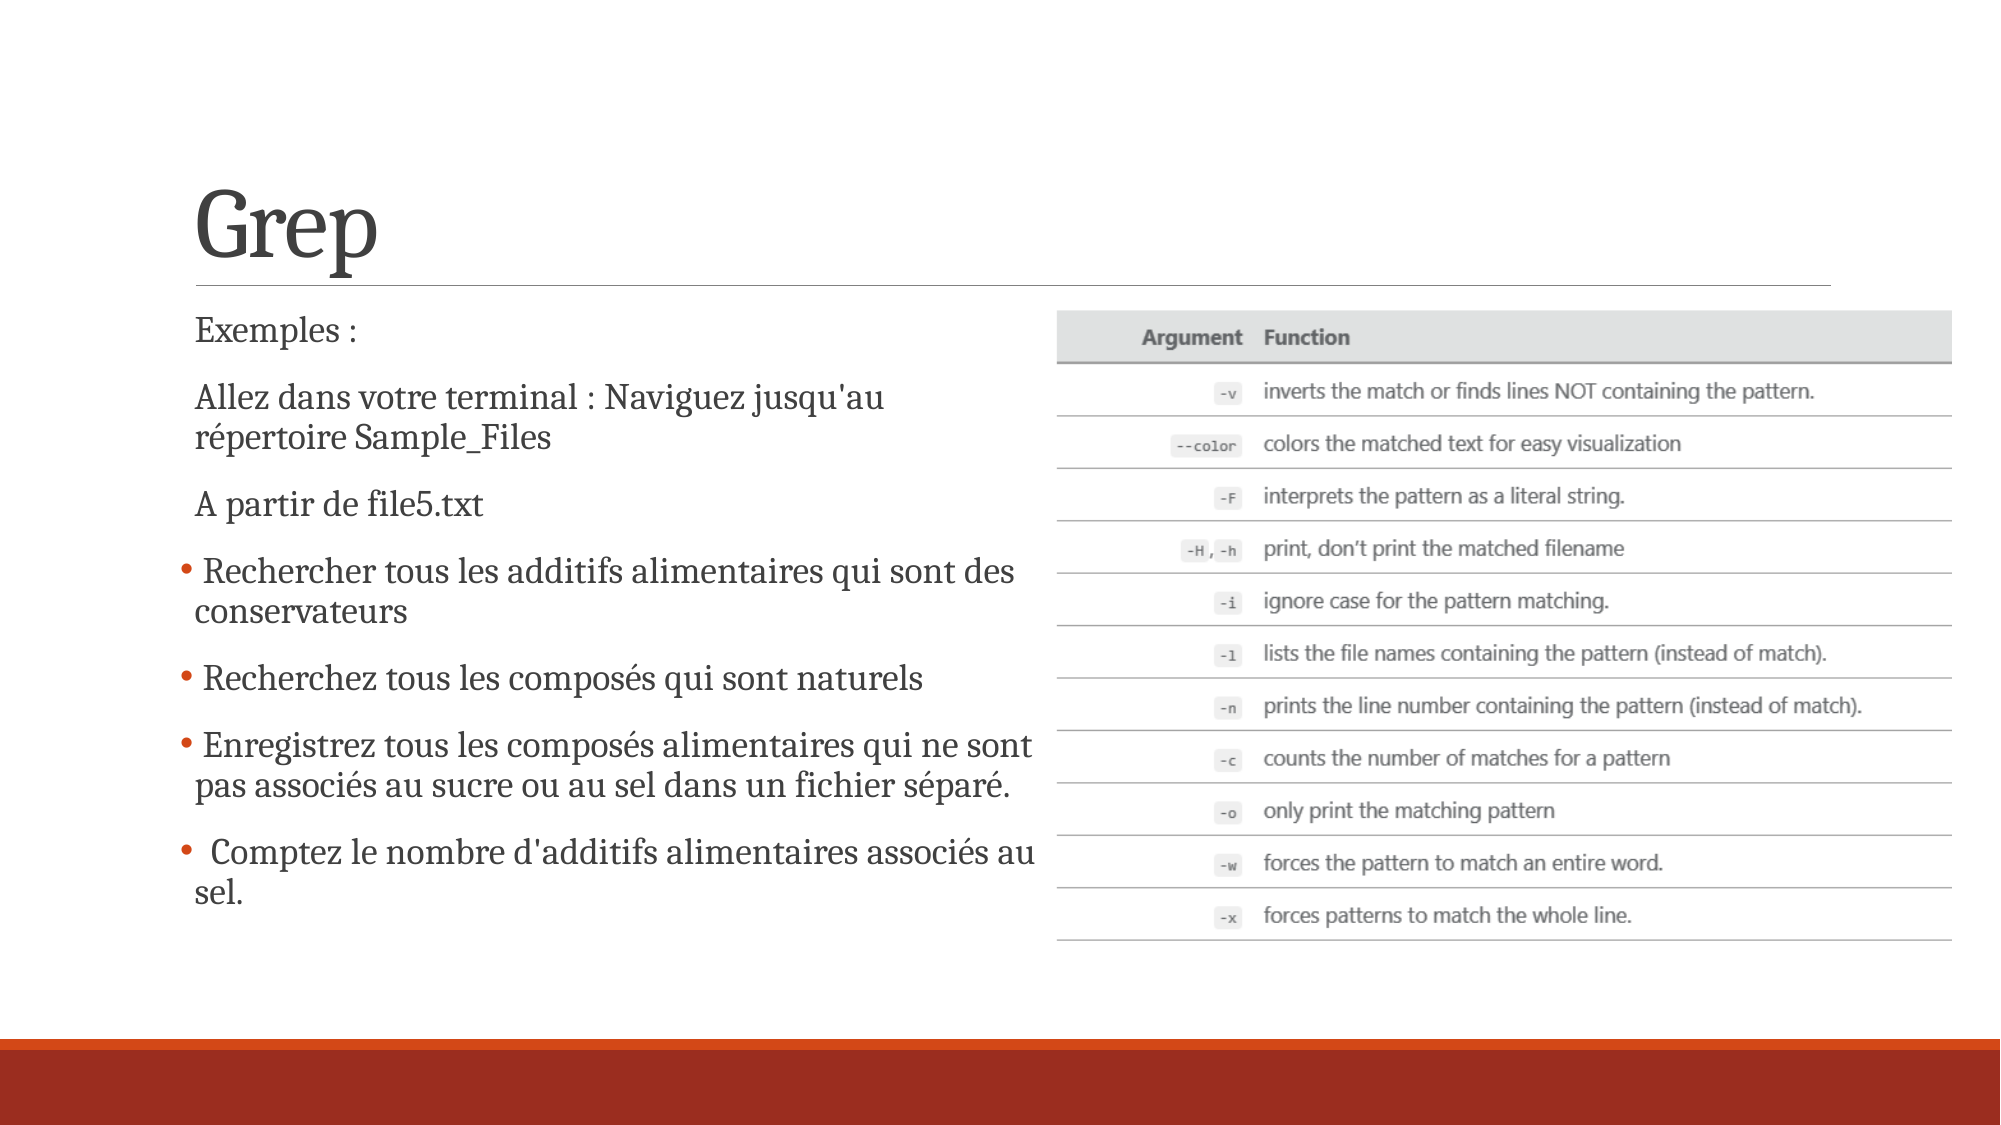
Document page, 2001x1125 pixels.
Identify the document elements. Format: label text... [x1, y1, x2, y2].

picture [1037, 302, 1953, 964]
title Grep [180, 47, 1830, 285]
list Exemples : Allez dans votre terminal : Naviguez jusqu'au répertoire Sample_Files A partir de file5.txt Rechercher tous les additifs alimentaires qui sont des conservateurs Recherchez tous les composés qui sont naturels Enregistrez tous les composés alimentaires qui ne sont pas associés au sucre ou au sel dans un fichier séparé. Comptez le nombre d'additifs alimentaires associés au sel. [180, 302, 1037, 963]
